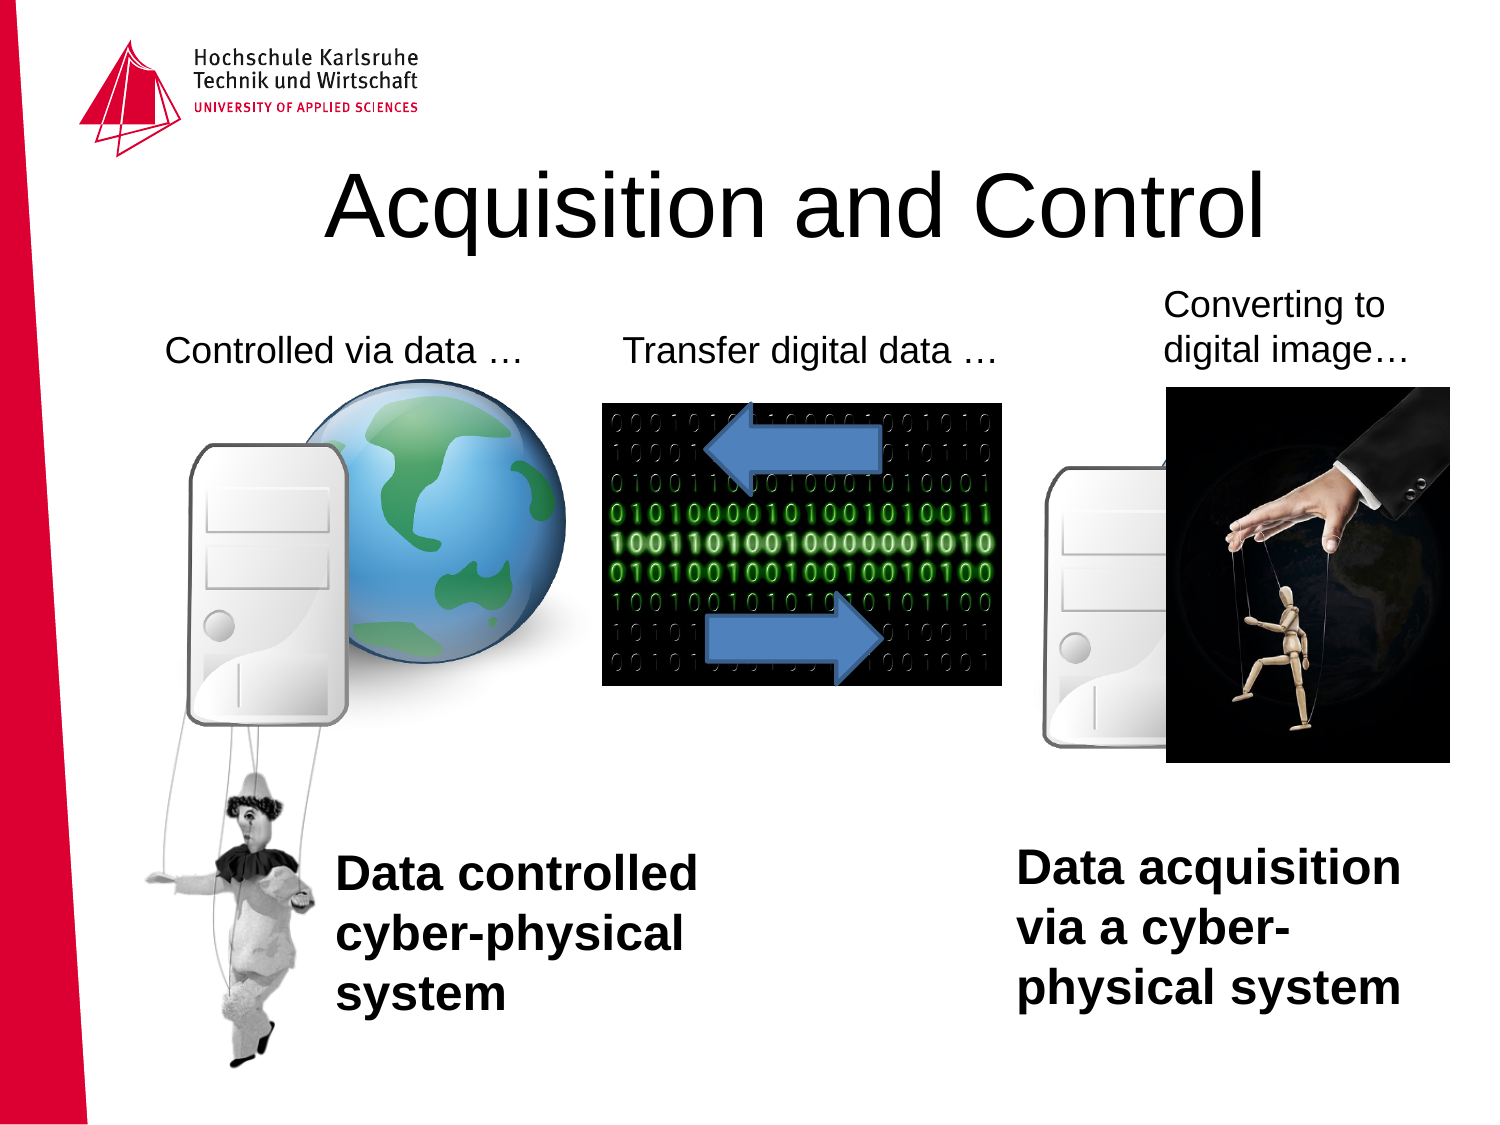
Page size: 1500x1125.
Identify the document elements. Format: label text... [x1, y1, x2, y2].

text_box Data acquisition via a cyber-physical system [1001, 827, 1446, 1022]
text_box Converting to digital image… [1148, 272, 1426, 378]
picture [601, 403, 1002, 686]
text_box Data controlled cyber-physical system [442, 832, 755, 1028]
picture [1024, 386, 1454, 763]
picture [66, 379, 598, 1075]
title Acquisition and Control [324, 118, 1500, 298]
text_box Transfer digital data … [607, 319, 1015, 379]
text_box Controlled via data … [149, 318, 540, 379]
